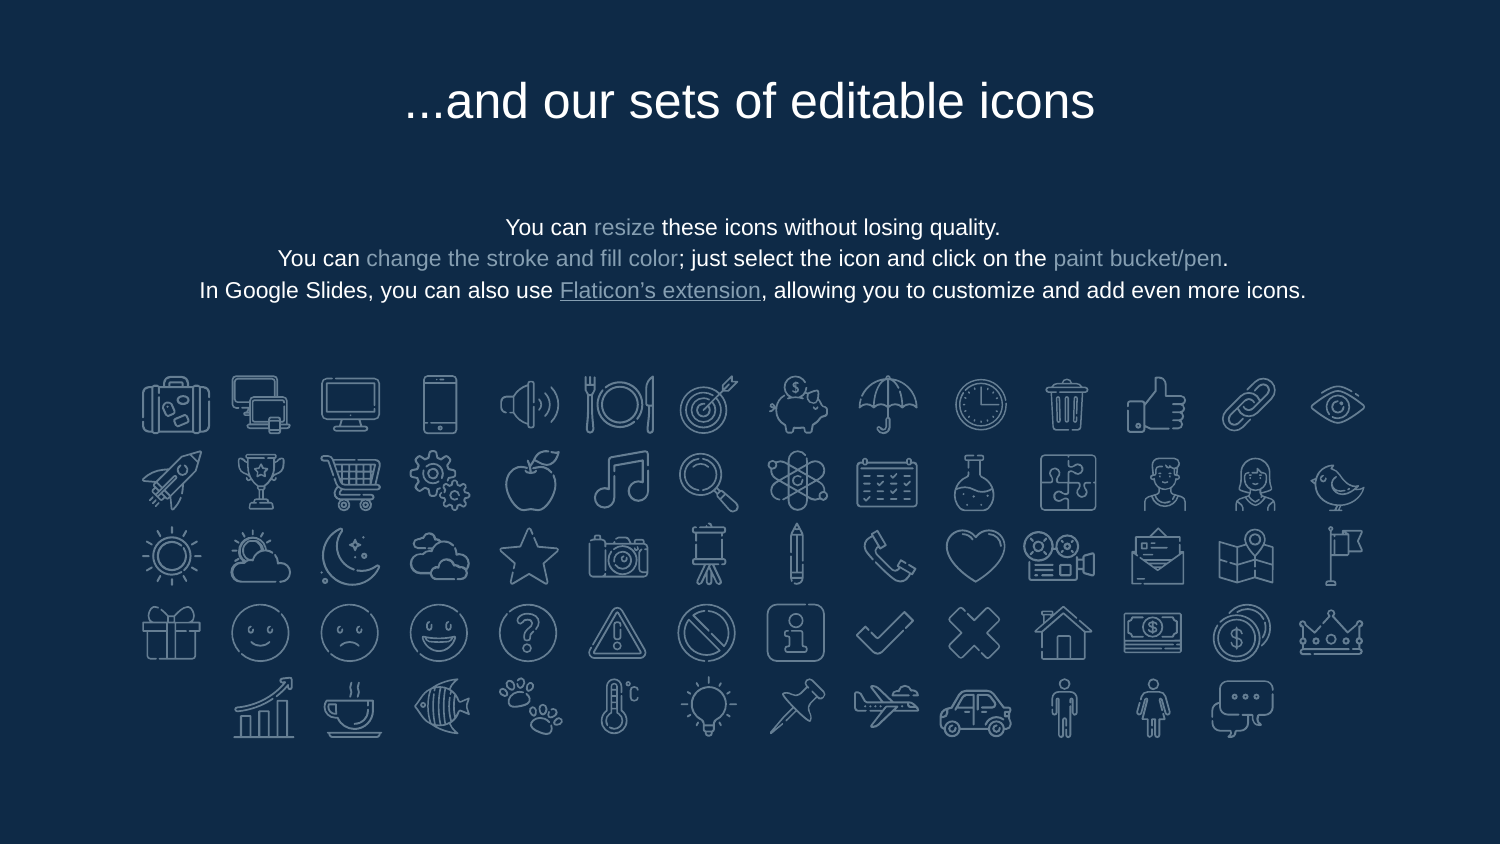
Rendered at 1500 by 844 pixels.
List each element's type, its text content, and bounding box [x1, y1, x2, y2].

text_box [1235, 457, 1276, 512]
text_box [499, 380, 560, 429]
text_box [587, 606, 647, 660]
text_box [1218, 528, 1274, 584]
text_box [766, 603, 826, 663]
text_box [320, 603, 380, 663]
text_box [790, 522, 804, 585]
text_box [422, 374, 458, 435]
text_box [679, 375, 739, 434]
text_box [141, 525, 202, 587]
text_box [1220, 377, 1278, 432]
text_box [142, 605, 201, 660]
text_box [1325, 526, 1363, 586]
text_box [409, 449, 471, 512]
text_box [409, 603, 469, 663]
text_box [949, 454, 997, 512]
text_box [409, 532, 470, 581]
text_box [237, 453, 285, 510]
text_box [231, 375, 291, 435]
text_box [856, 457, 918, 508]
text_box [691, 522, 727, 586]
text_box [140, 450, 203, 511]
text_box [1310, 464, 1366, 512]
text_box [954, 378, 1008, 431]
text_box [584, 375, 655, 435]
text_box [498, 527, 560, 585]
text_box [588, 534, 649, 578]
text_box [320, 527, 381, 586]
text_box [1034, 605, 1093, 660]
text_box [945, 529, 1006, 583]
text_box [863, 529, 917, 583]
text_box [676, 452, 740, 513]
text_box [323, 681, 383, 739]
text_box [600, 678, 640, 735]
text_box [768, 375, 829, 434]
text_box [498, 677, 564, 736]
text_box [504, 449, 560, 512]
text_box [320, 454, 382, 512]
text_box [766, 450, 830, 512]
text_box [770, 678, 826, 735]
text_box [855, 610, 915, 655]
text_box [1045, 378, 1089, 431]
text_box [677, 603, 736, 663]
title ...and our sets of editable icons [171, 53, 1328, 133]
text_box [1211, 680, 1274, 739]
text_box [1298, 609, 1364, 656]
text_box [858, 375, 918, 435]
text_box [1040, 454, 1097, 511]
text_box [1143, 457, 1187, 512]
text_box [853, 684, 920, 729]
text_box You can resize these icons without losing quality. You can change the stroke and fill color; just select the icon and click on the paint bucket/pen. In Google Slides, you can also use Flaticon’s extension, allowing you to customize and add even more icons. [135, 193, 1371, 318]
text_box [141, 375, 211, 435]
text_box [230, 529, 292, 584]
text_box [498, 603, 558, 663]
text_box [1123, 612, 1182, 654]
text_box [1310, 385, 1366, 425]
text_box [947, 606, 1001, 660]
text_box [1131, 527, 1185, 585]
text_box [230, 603, 290, 663]
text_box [1126, 376, 1187, 434]
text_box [413, 678, 471, 735]
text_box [1051, 678, 1078, 739]
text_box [232, 676, 295, 739]
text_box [1135, 678, 1172, 739]
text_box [680, 675, 738, 737]
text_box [320, 377, 381, 432]
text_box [1212, 603, 1274, 663]
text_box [1021, 530, 1096, 582]
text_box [939, 689, 1012, 738]
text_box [593, 450, 650, 509]
